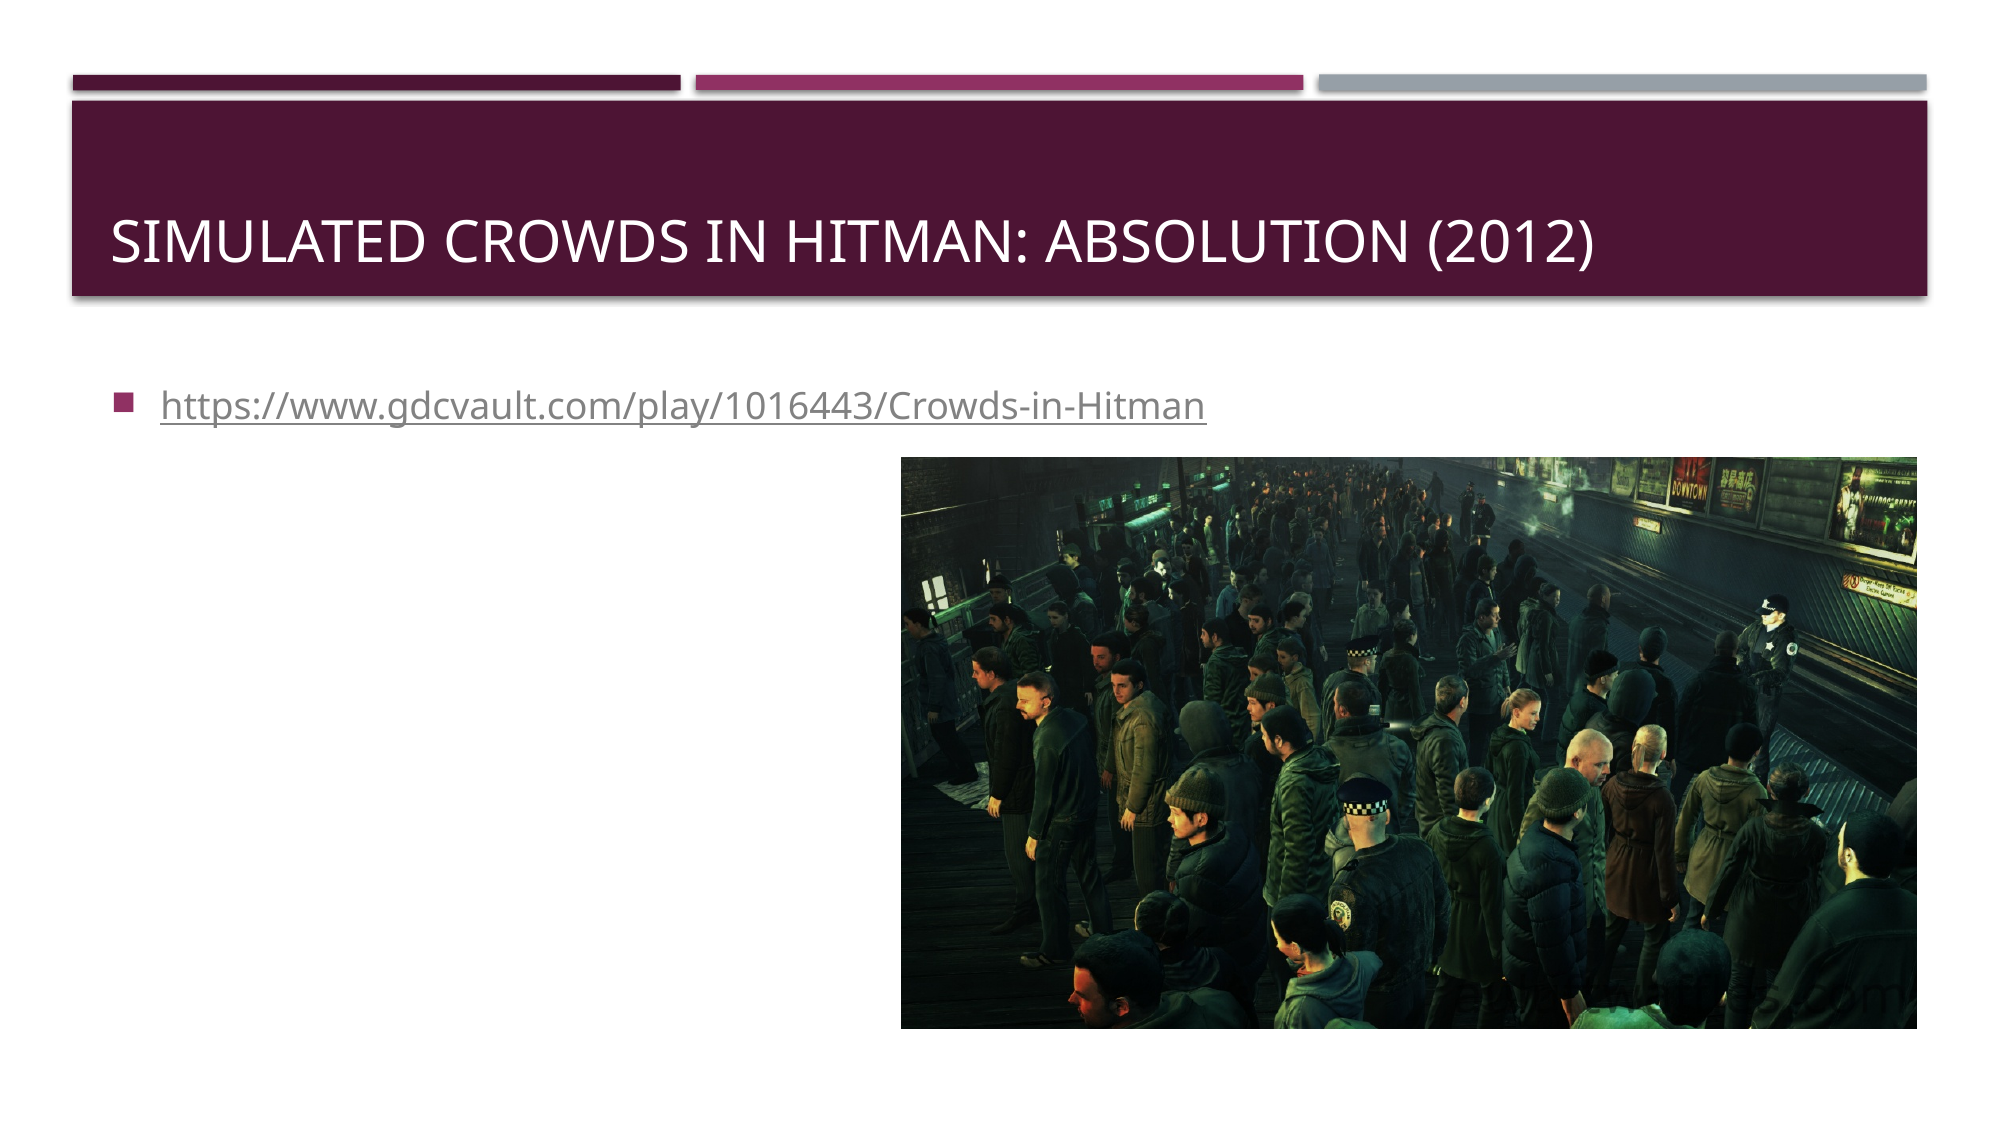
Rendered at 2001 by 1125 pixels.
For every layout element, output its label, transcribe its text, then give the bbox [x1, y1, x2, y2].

picture [901, 457, 1917, 1029]
title Simulated crowds in Hitman: Absolution (2012) [95, 115, 1905, 282]
list https://www.gdcvault.com/play/1016443/Crowds-in-Hitman [95, 357, 1905, 458]
